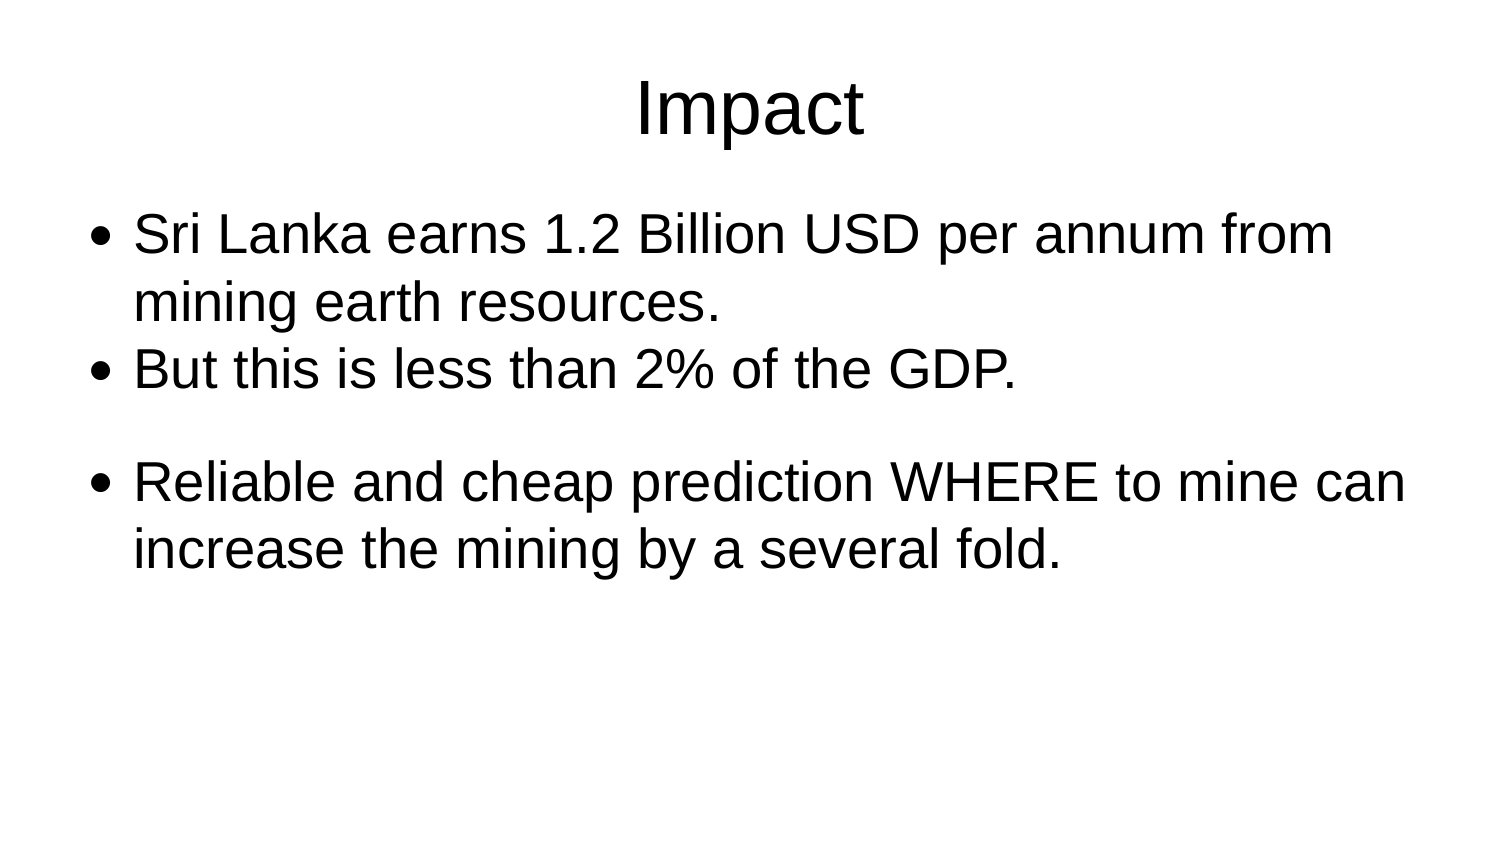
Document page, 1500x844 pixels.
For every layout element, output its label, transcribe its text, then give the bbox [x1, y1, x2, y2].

text_box Sri Lanka earns 1.2 Billion USD per annum from mining earth resources. But this is less than 2% of the GDP. Reliable and cheap prediction WHERE to mine can increase the mining by a several fold. [75, 197, 1425, 687]
text_box Impact [75, 33, 1425, 175]
